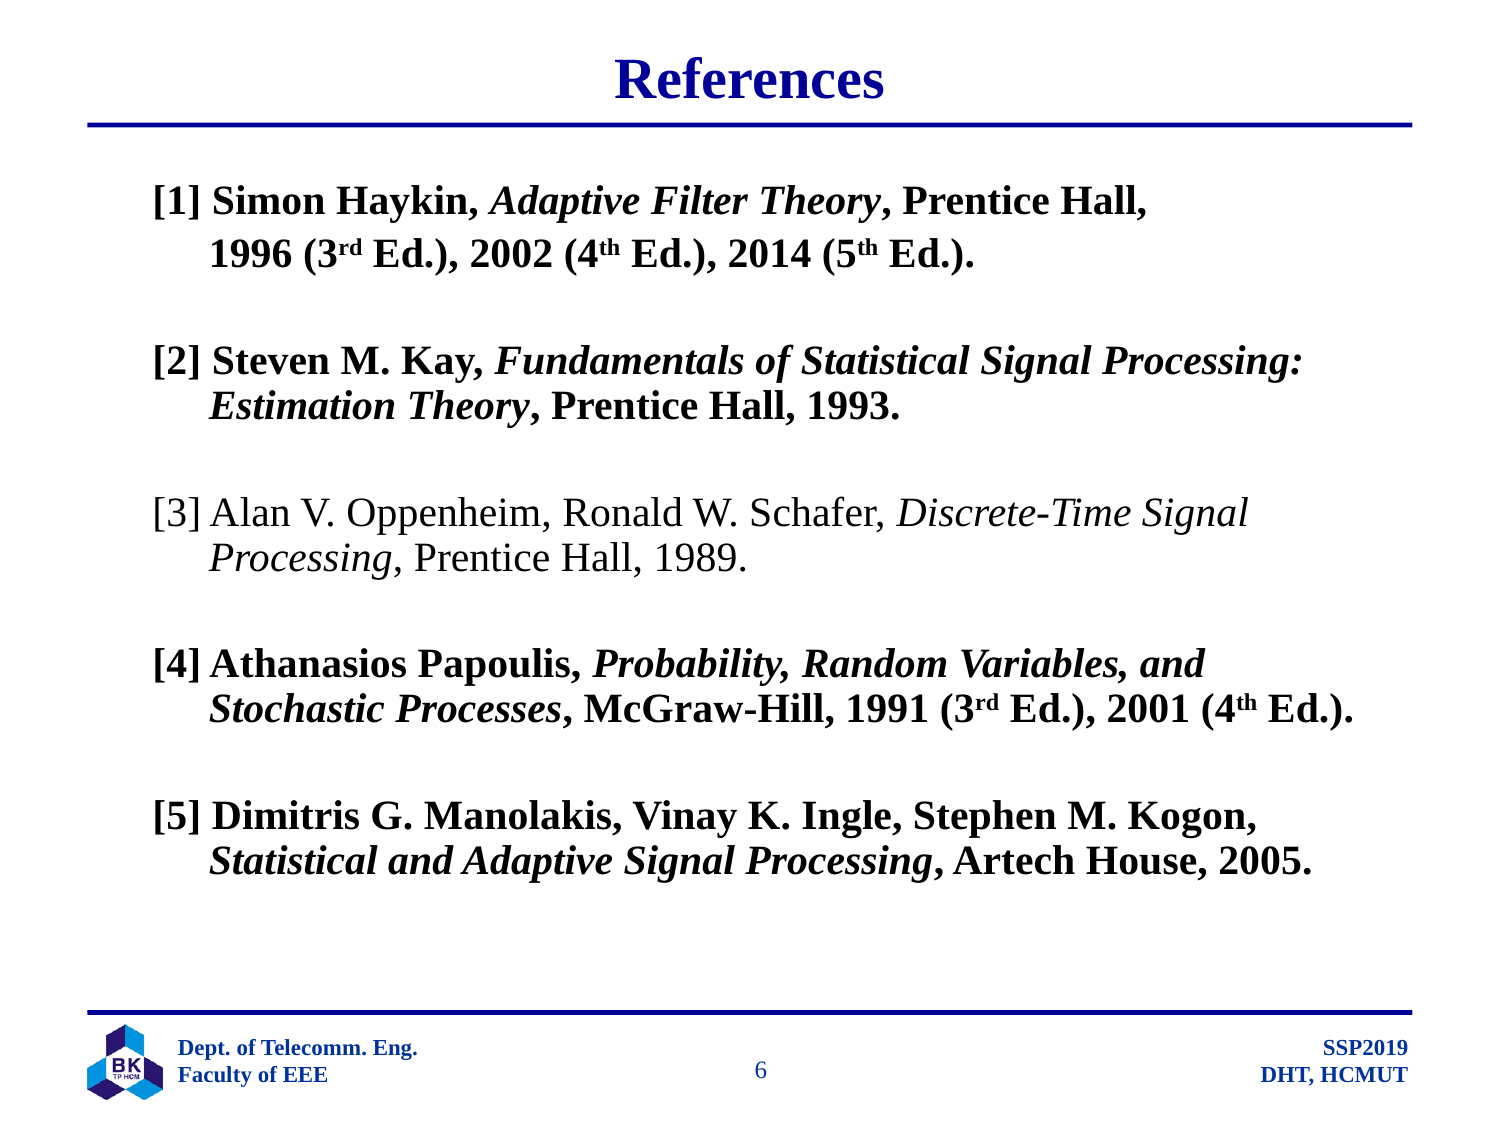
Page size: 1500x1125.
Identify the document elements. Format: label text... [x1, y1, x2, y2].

title References [0, 37, 1500, 113]
slide_number 6 [424, 1037, 976, 1101]
list [1] Simon Haykin, Adaptive Filter Theory, Prentice Hall, 1996 (3rd Ed.), 2002 (4th Ed.), 2014 (5th Ed.). [2] Steven M. Kay, Fundamentals of Statistical Signal Processing: Estimation Theory, Prentice Hall, 1993. [3] Alan V. Oppenheim, Ronald W. Schafer, Discrete-Time Signal Processing, Prentice Hall, 1989. [4] Athanasios Papoulis, Probability, Random Variables, and Stochastic Processes, McGraw-Hill, 1991 (3rd Ed.), 2001 (4th Ed.). [5] Dimitris G. Manolakis, Vinay K. Ingle, Stephen M. Kogon, Statistical and Adaptive Signal Processing, Artech House, 2005. [137, 112, 1388, 976]
picture [87, 1024, 163, 1100]
